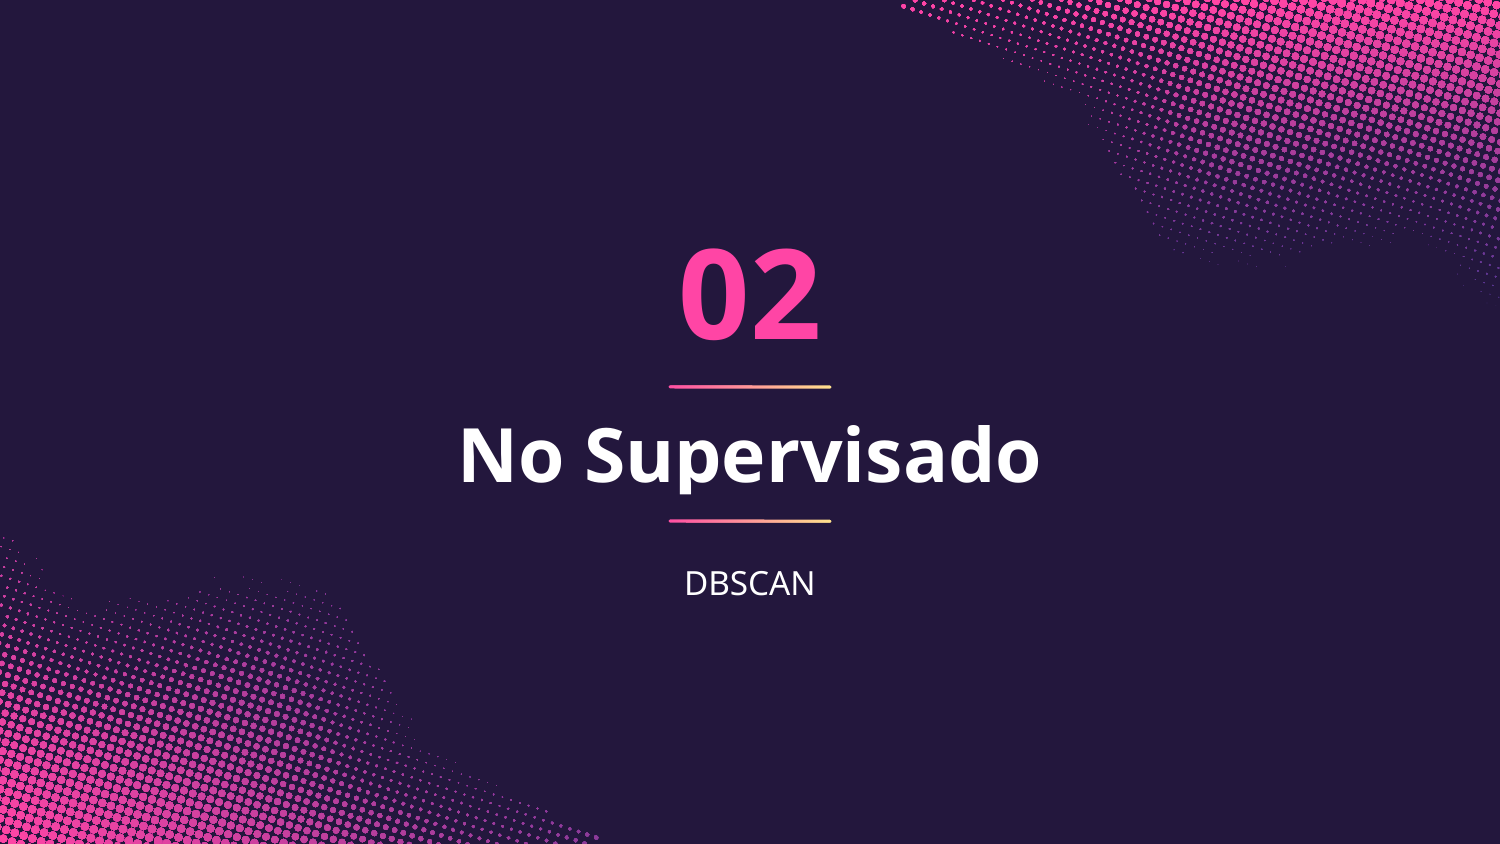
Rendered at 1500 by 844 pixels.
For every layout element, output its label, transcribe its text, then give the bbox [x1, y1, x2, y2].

text_box [656, 506, 845, 536]
title No Supervisado [378, 383, 1122, 522]
subtitle DBSCAN [531, 546, 969, 647]
title 02 [654, 235, 846, 345]
text_box [656, 372, 845, 402]
